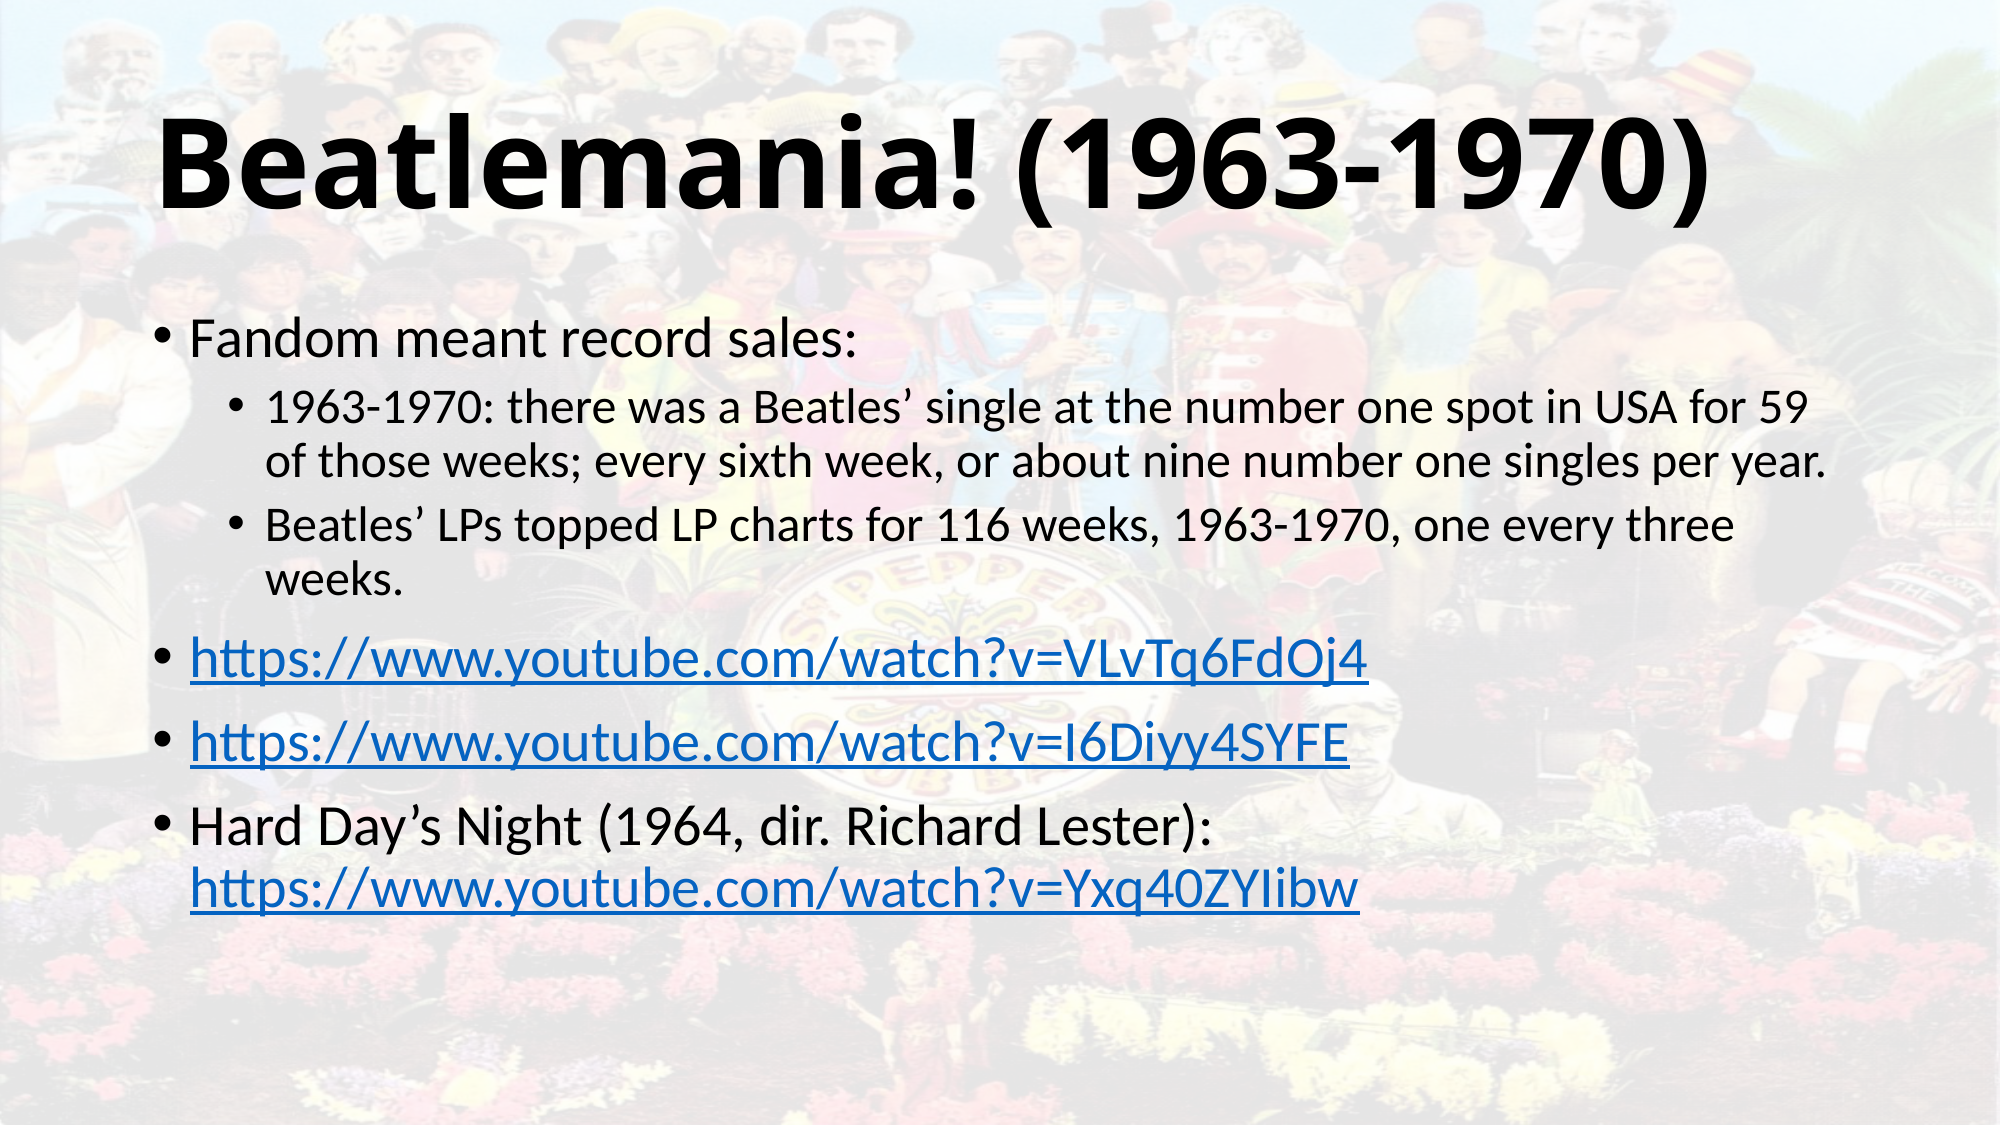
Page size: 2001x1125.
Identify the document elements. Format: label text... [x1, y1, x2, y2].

title Beatlemania! (1963-1970) [137, 59, 1863, 278]
list Fandom meant record sales: 1963-1970: there was a Beatles’ single at the number one spot in USA for 59 of those weeks; every sixth week, or about nine number one singles per year. Beatles’ LPs topped LP charts for 116 weeks, 1963-1970, one every three weeks. https://www.youtube.com/watch?v=VLvTq6FdOj4 https://www.youtube.com/watch?v=I6Diyy4SYFE Hard Day’s Night (1964, dir. Richard Lester): https://www.youtube.com/watch?v=Yxq40ZYIibw [137, 299, 1863, 1014]
